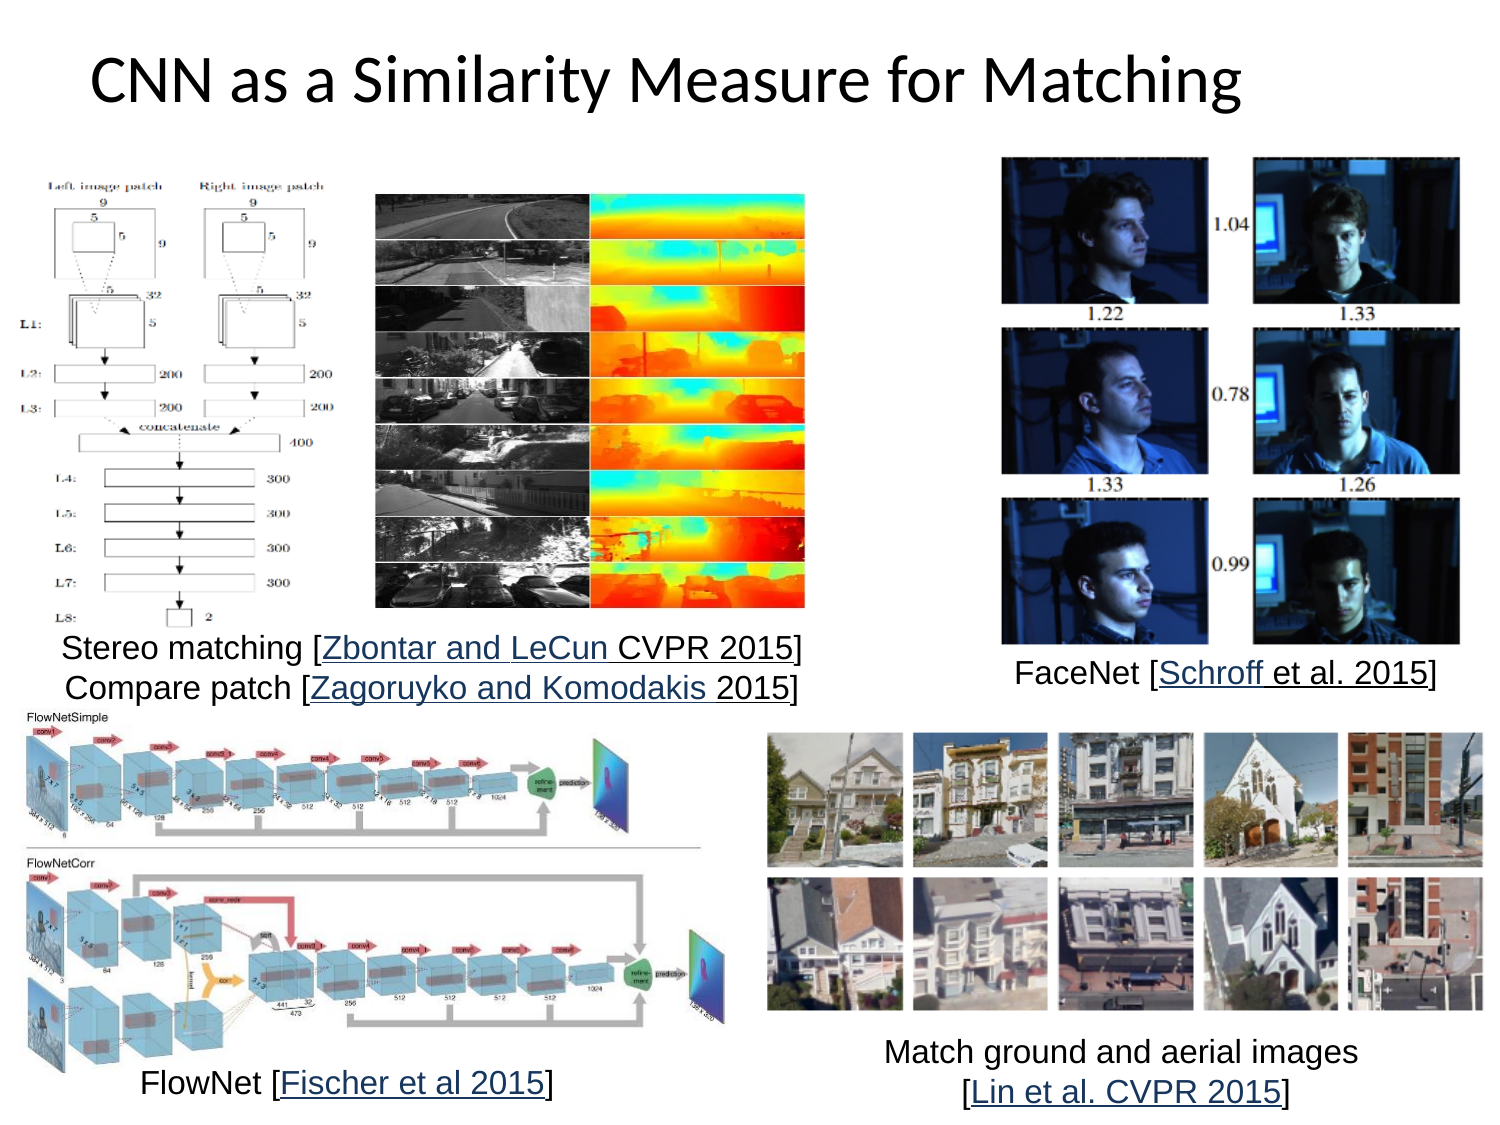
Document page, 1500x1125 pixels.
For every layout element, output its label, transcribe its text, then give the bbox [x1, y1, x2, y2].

picture [20, 708, 729, 1076]
text_box Match ground and aerial images [Lin et al. CVPR 2015] [863, 1023, 1389, 1118]
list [374, 192, 806, 610]
picture [766, 730, 1487, 1016]
text_box FlowNet [Fischer et al 2015] [124, 1054, 817, 1109]
picture [11, 176, 347, 629]
title CNN as a Similarity Measure for Matching [75, 0, 1425, 150]
picture [999, 152, 1464, 650]
text_box FaceNet [Schroff et al. 2015] [999, 643, 1500, 699]
text_box Stereo matching [Zbontar and LeCun CVPR 2015] Compare patch [Zagoruyko and Komodakis 2015] [37, 618, 827, 714]
